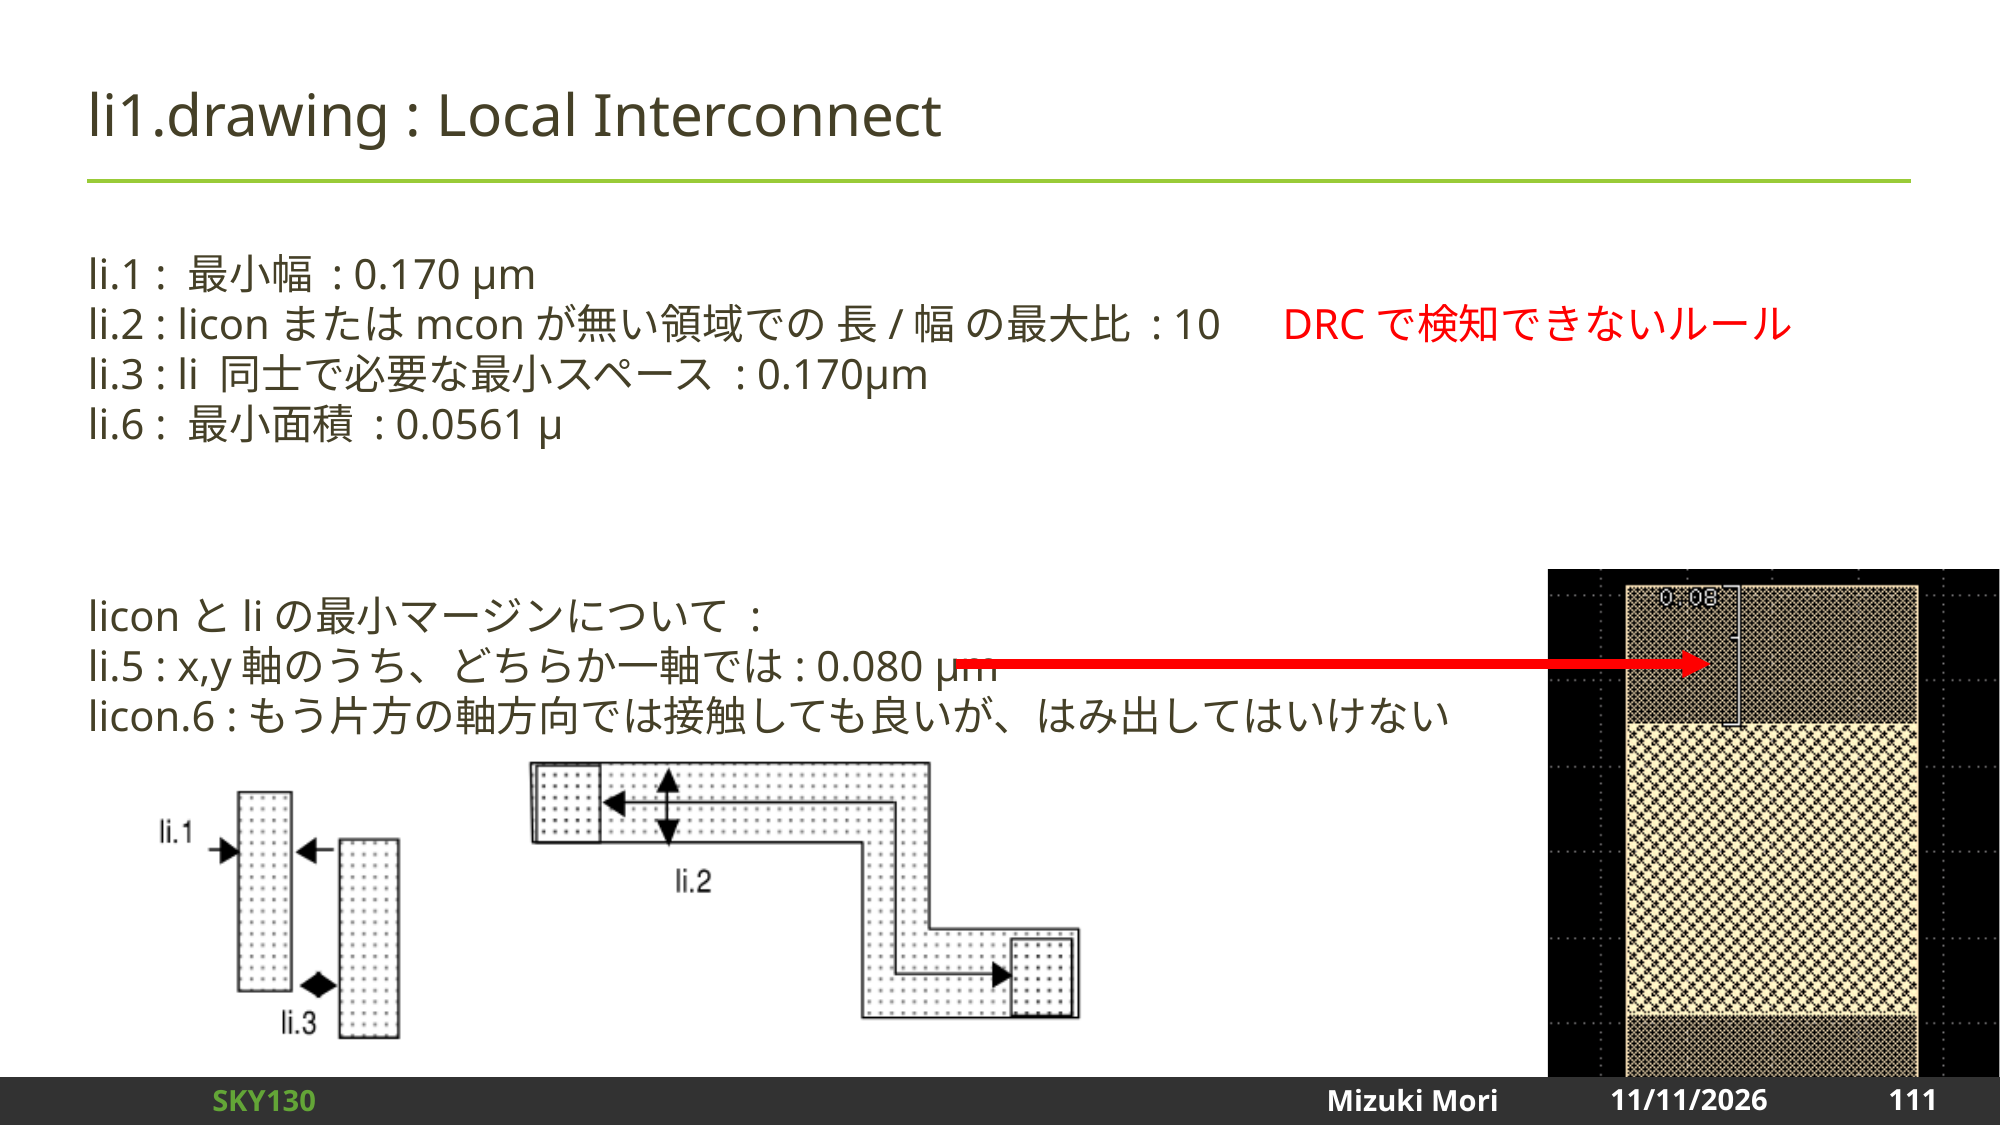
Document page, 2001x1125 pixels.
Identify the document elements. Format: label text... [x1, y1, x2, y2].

title li1.drawing : Local Interconnect [72, 70, 1912, 163]
picture [150, 757, 1082, 1048]
footer [1826, 1077, 2000, 1125]
picture [0, 569, 2000, 1125]
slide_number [1550, 1077, 1826, 1125]
